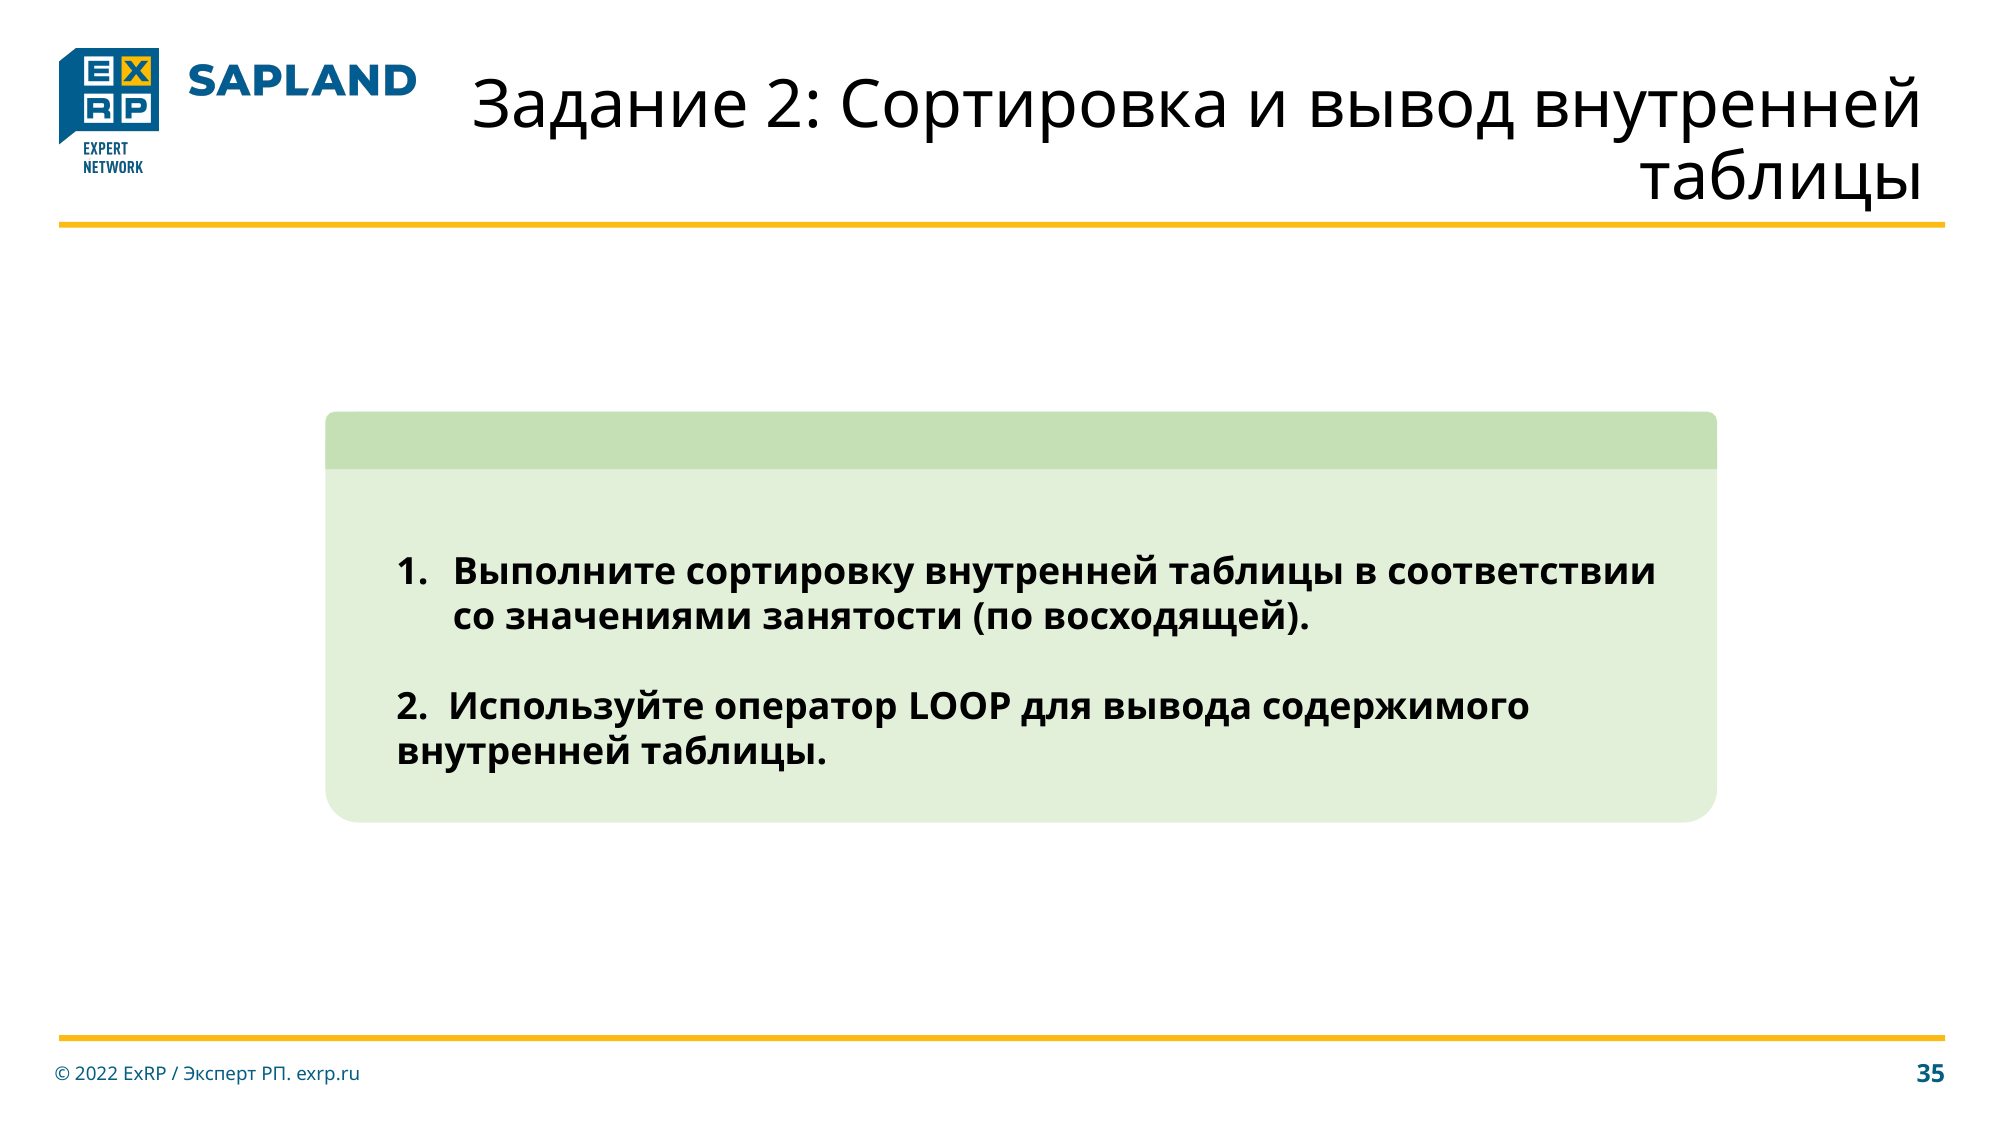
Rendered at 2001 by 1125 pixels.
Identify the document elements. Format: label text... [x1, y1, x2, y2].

picture [122, 57, 150, 85]
text_box [325, 411, 1718, 470]
footer © 2022 ExRP / Эксперт РП. exrp.ru [39, 1042, 468, 1103]
slide_number 35 [1862, 1044, 1961, 1105]
text_box [325, 470, 1718, 823]
picture [122, 94, 150, 122]
picture [85, 57, 113, 85]
picture [104, 163, 108, 173]
picture [85, 94, 113, 122]
text_box Выполните сортировку внутренней таблицы в соответствии со значениями занятости (по восходящей). 2. Используйте оператор LOOP для вывода содержимого внутренней таблицы. [381, 539, 1692, 780]
picture [59, 132, 159, 173]
picture [59, 48, 74, 60]
picture [189, 64, 397, 96]
title Задание 2: Сортировка и вывод внутренней таблицы [397, 47, 1940, 243]
